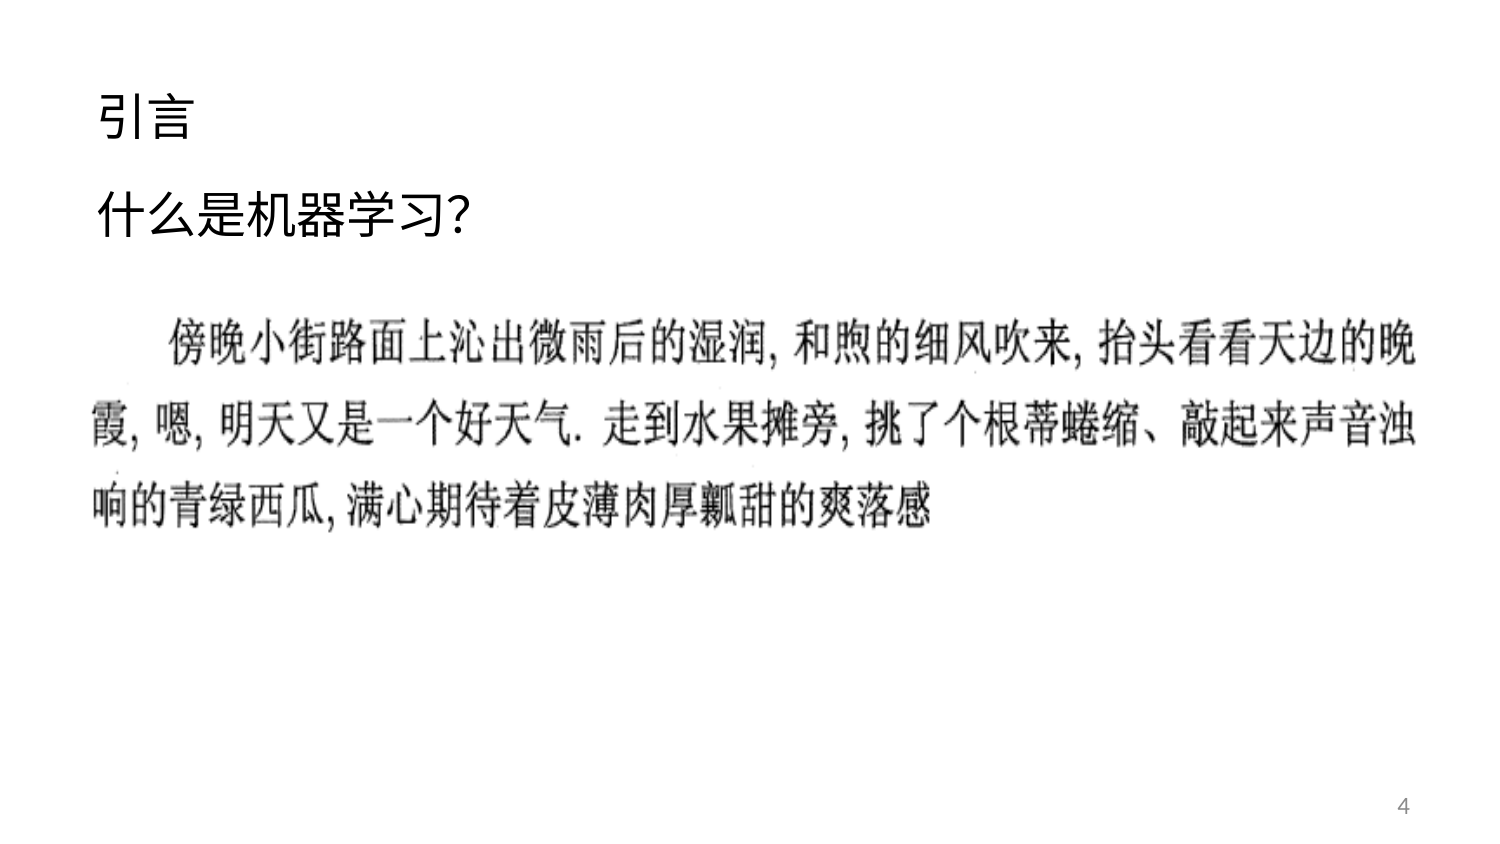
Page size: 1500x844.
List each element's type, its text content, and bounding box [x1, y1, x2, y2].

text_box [69, 306, 1428, 535]
slide_number 4 [1074, 782, 1425, 827]
text_box 引言 什么是机器学习？ [81, 38, 1345, 252]
